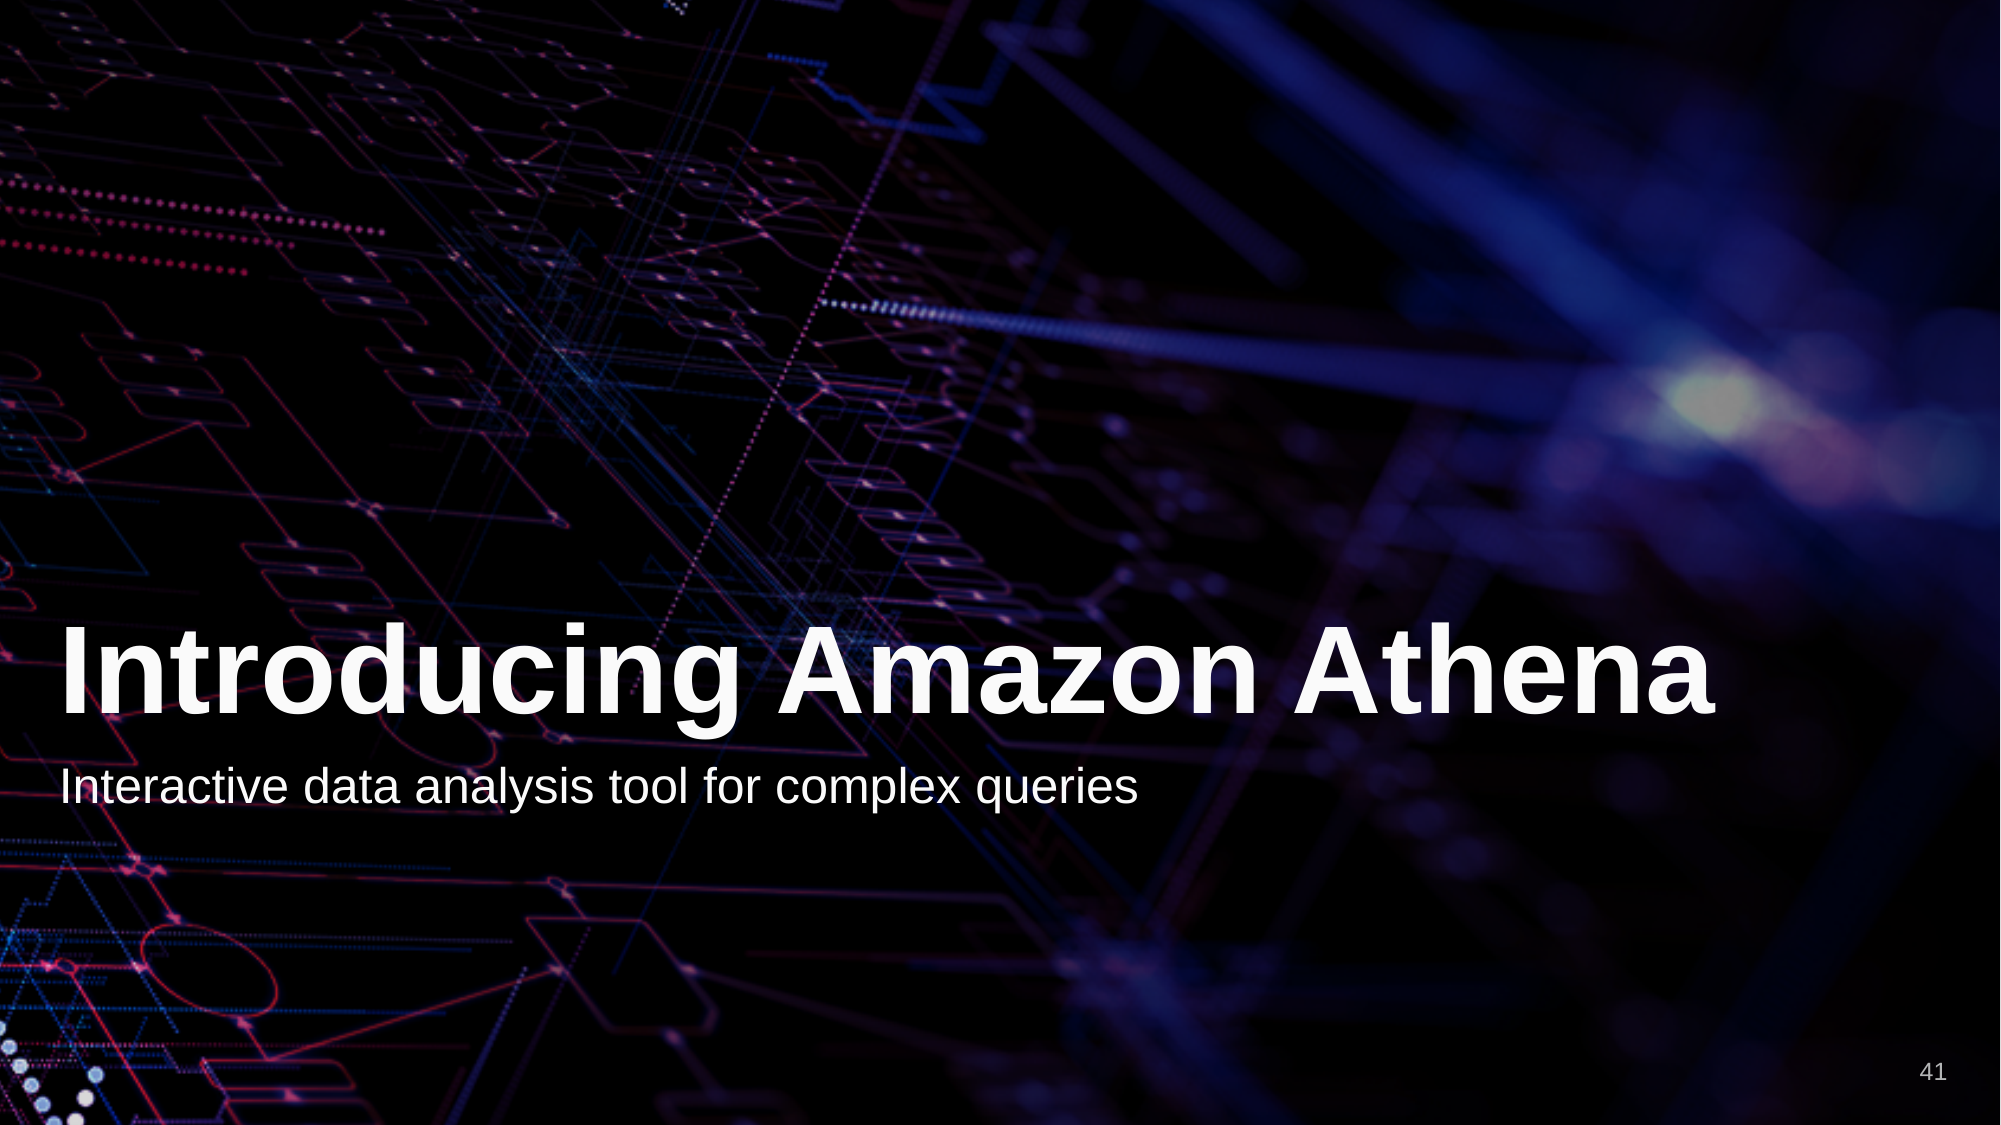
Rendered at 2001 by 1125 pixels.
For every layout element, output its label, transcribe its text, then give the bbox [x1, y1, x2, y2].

title Introducing Amazon Athena [43, 280, 1769, 749]
list Interactive data analysis tool for complex queries [43, 752, 1769, 999]
picture [0, 0, 2001, 1125]
slide_number 41 [1512, 1040, 1963, 1101]
